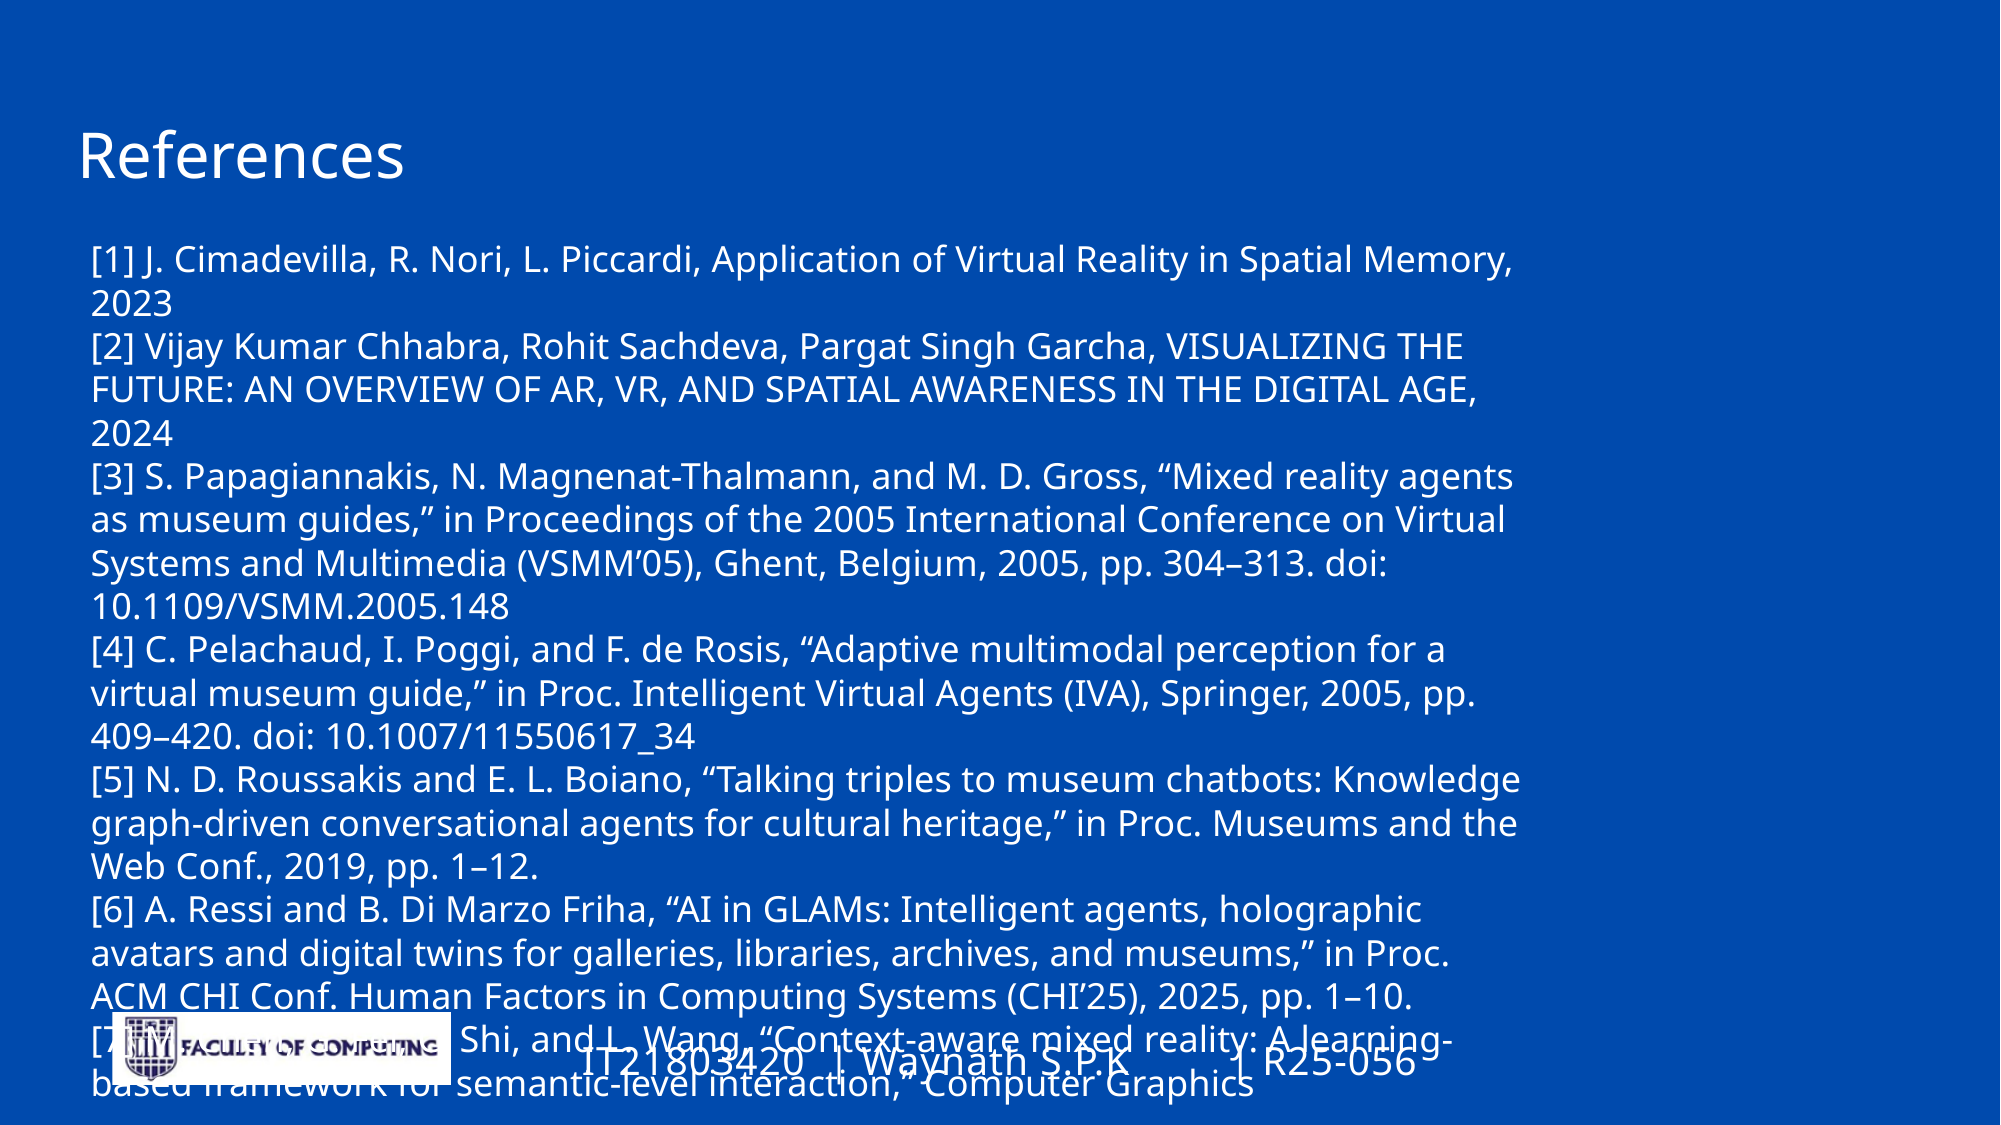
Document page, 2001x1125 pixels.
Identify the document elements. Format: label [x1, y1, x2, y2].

text_box [0, 0, 2000, 1125]
text_box [111, 1006, 1418, 1086]
